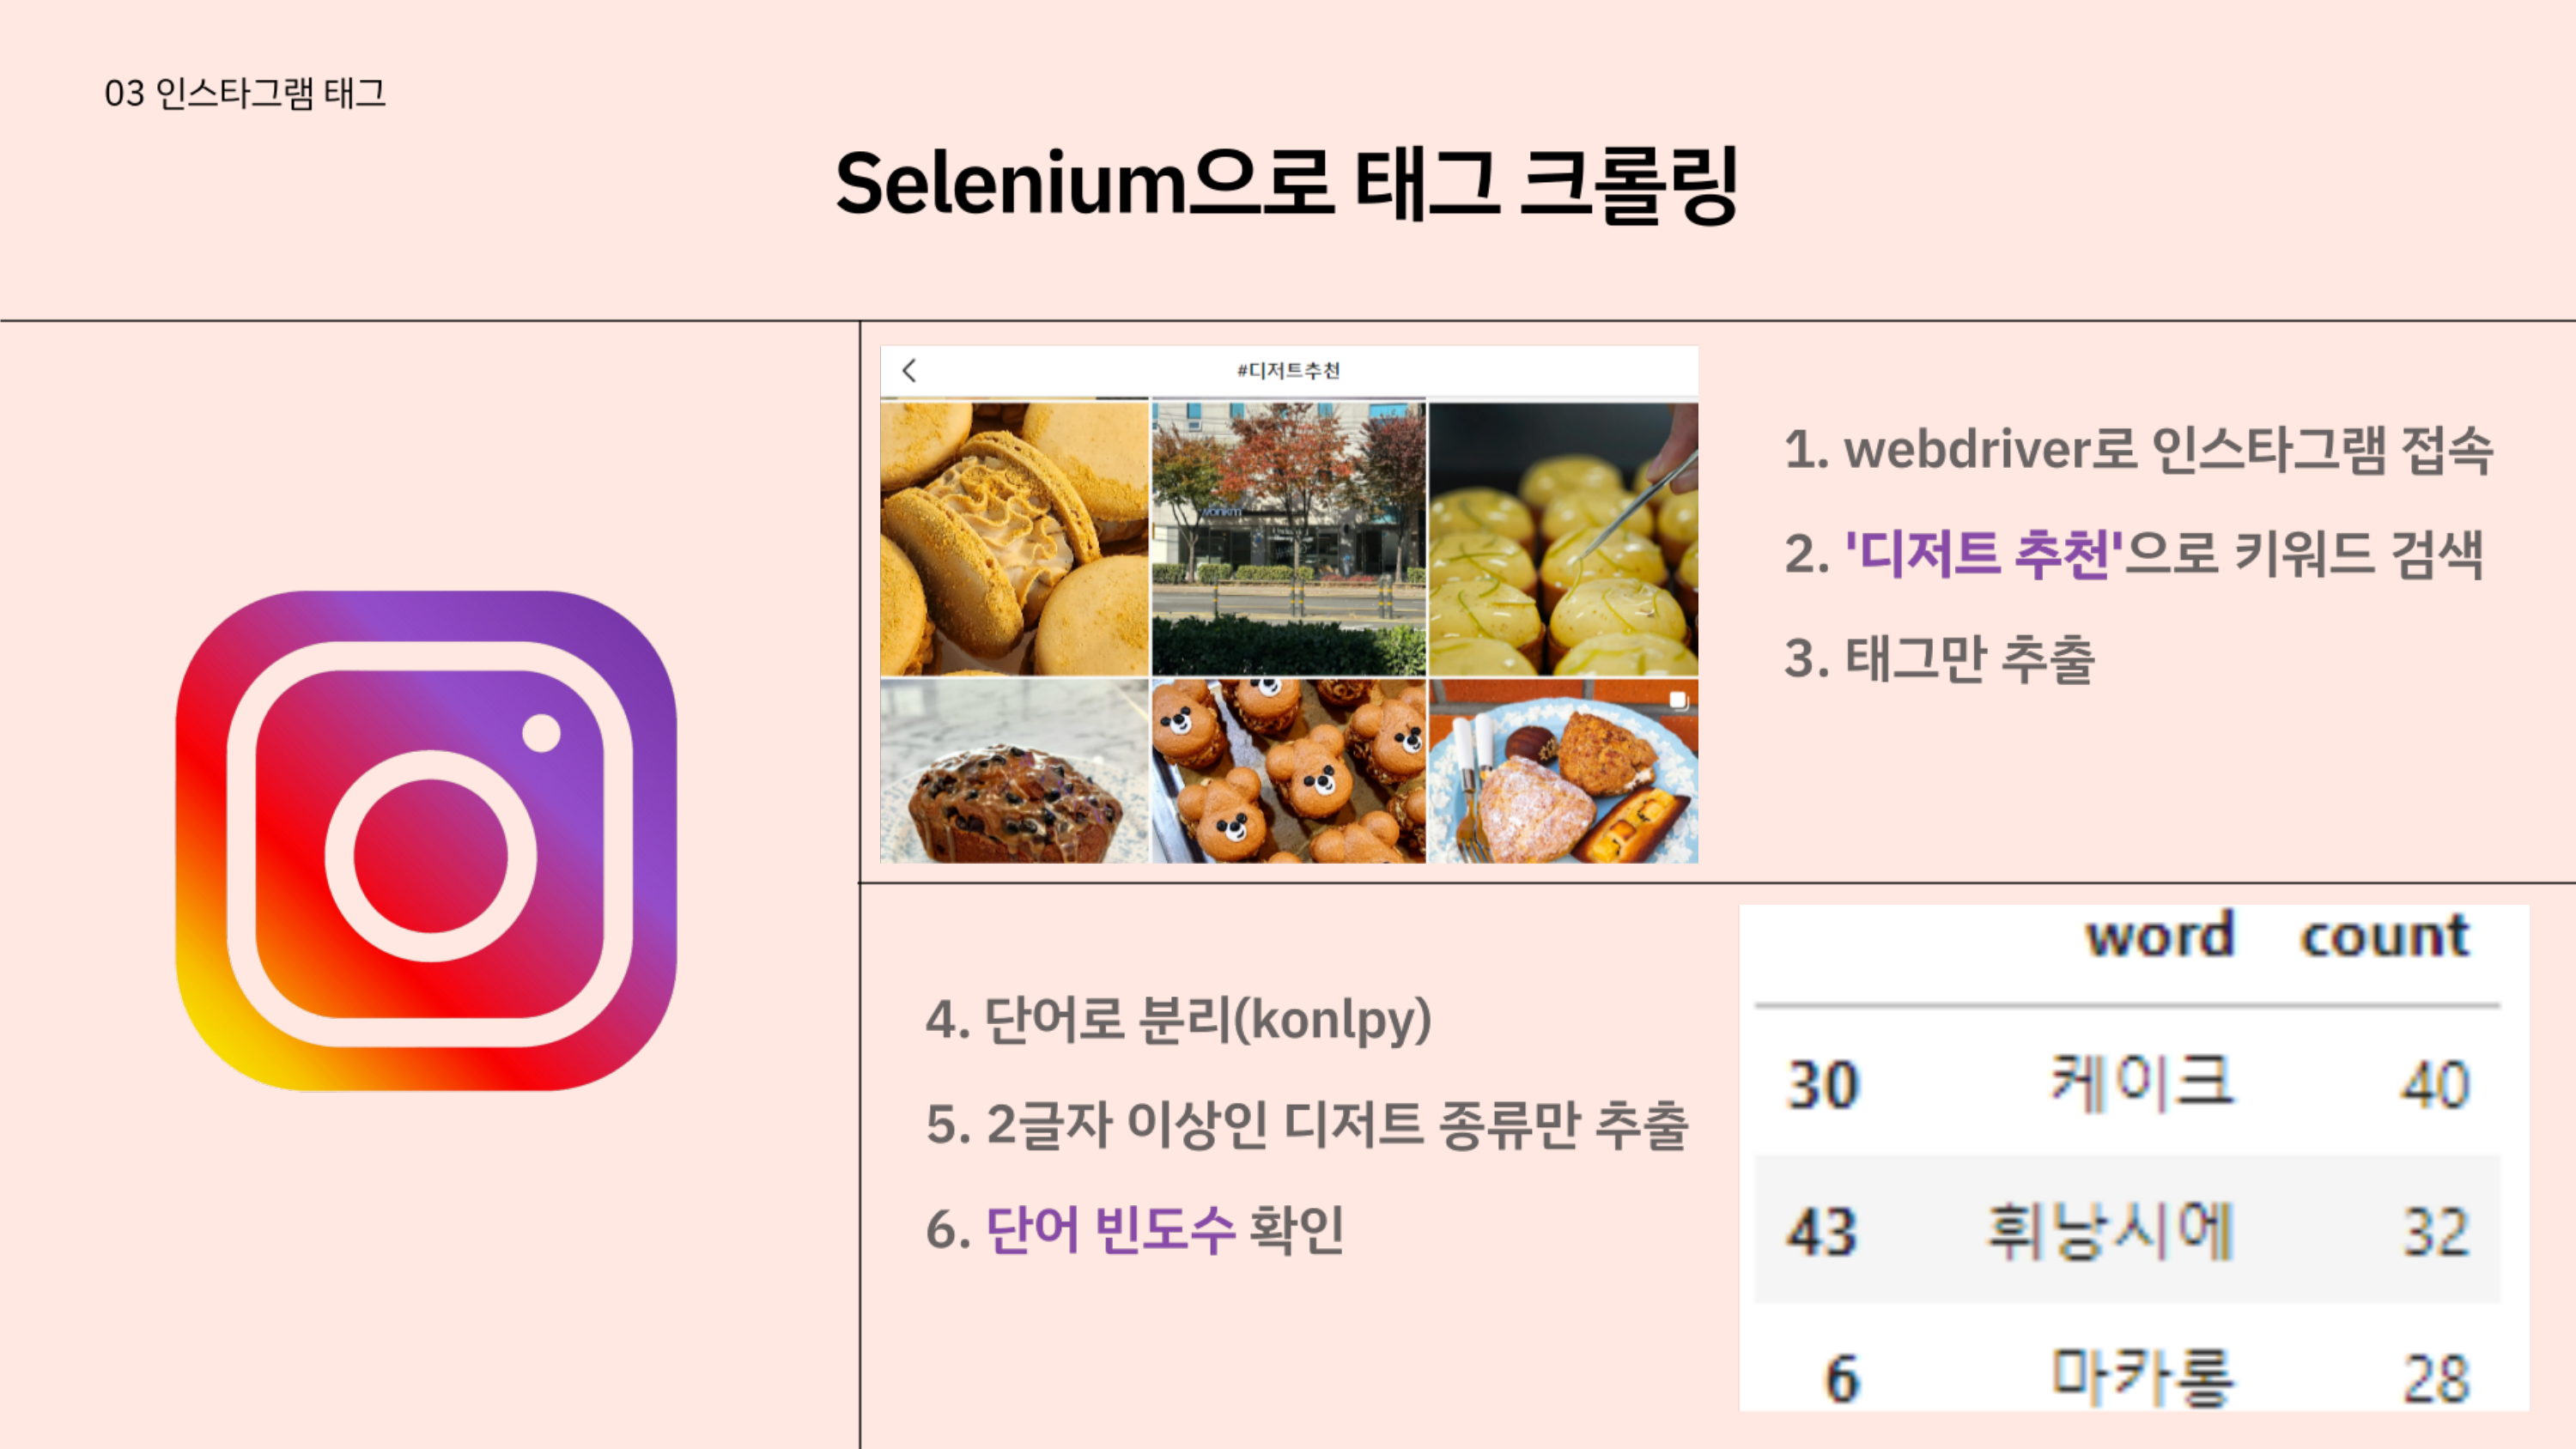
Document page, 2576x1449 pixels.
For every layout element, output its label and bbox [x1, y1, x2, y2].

text_box [857, 879, 2576, 887]
text_box [1735, 905, 2530, 1412]
text_box [291, 883, 1428, 891]
text_box [878, 340, 1699, 864]
text_box [0, 317, 2576, 324]
picture [660, 110, 1775, 266]
picture [98, 63, 404, 128]
text_box [67, 580, 775, 1146]
picture [857, 324, 863, 879]
picture [917, 974, 1715, 1294]
picture [857, 891, 863, 1449]
picture [1775, 406, 2519, 829]
